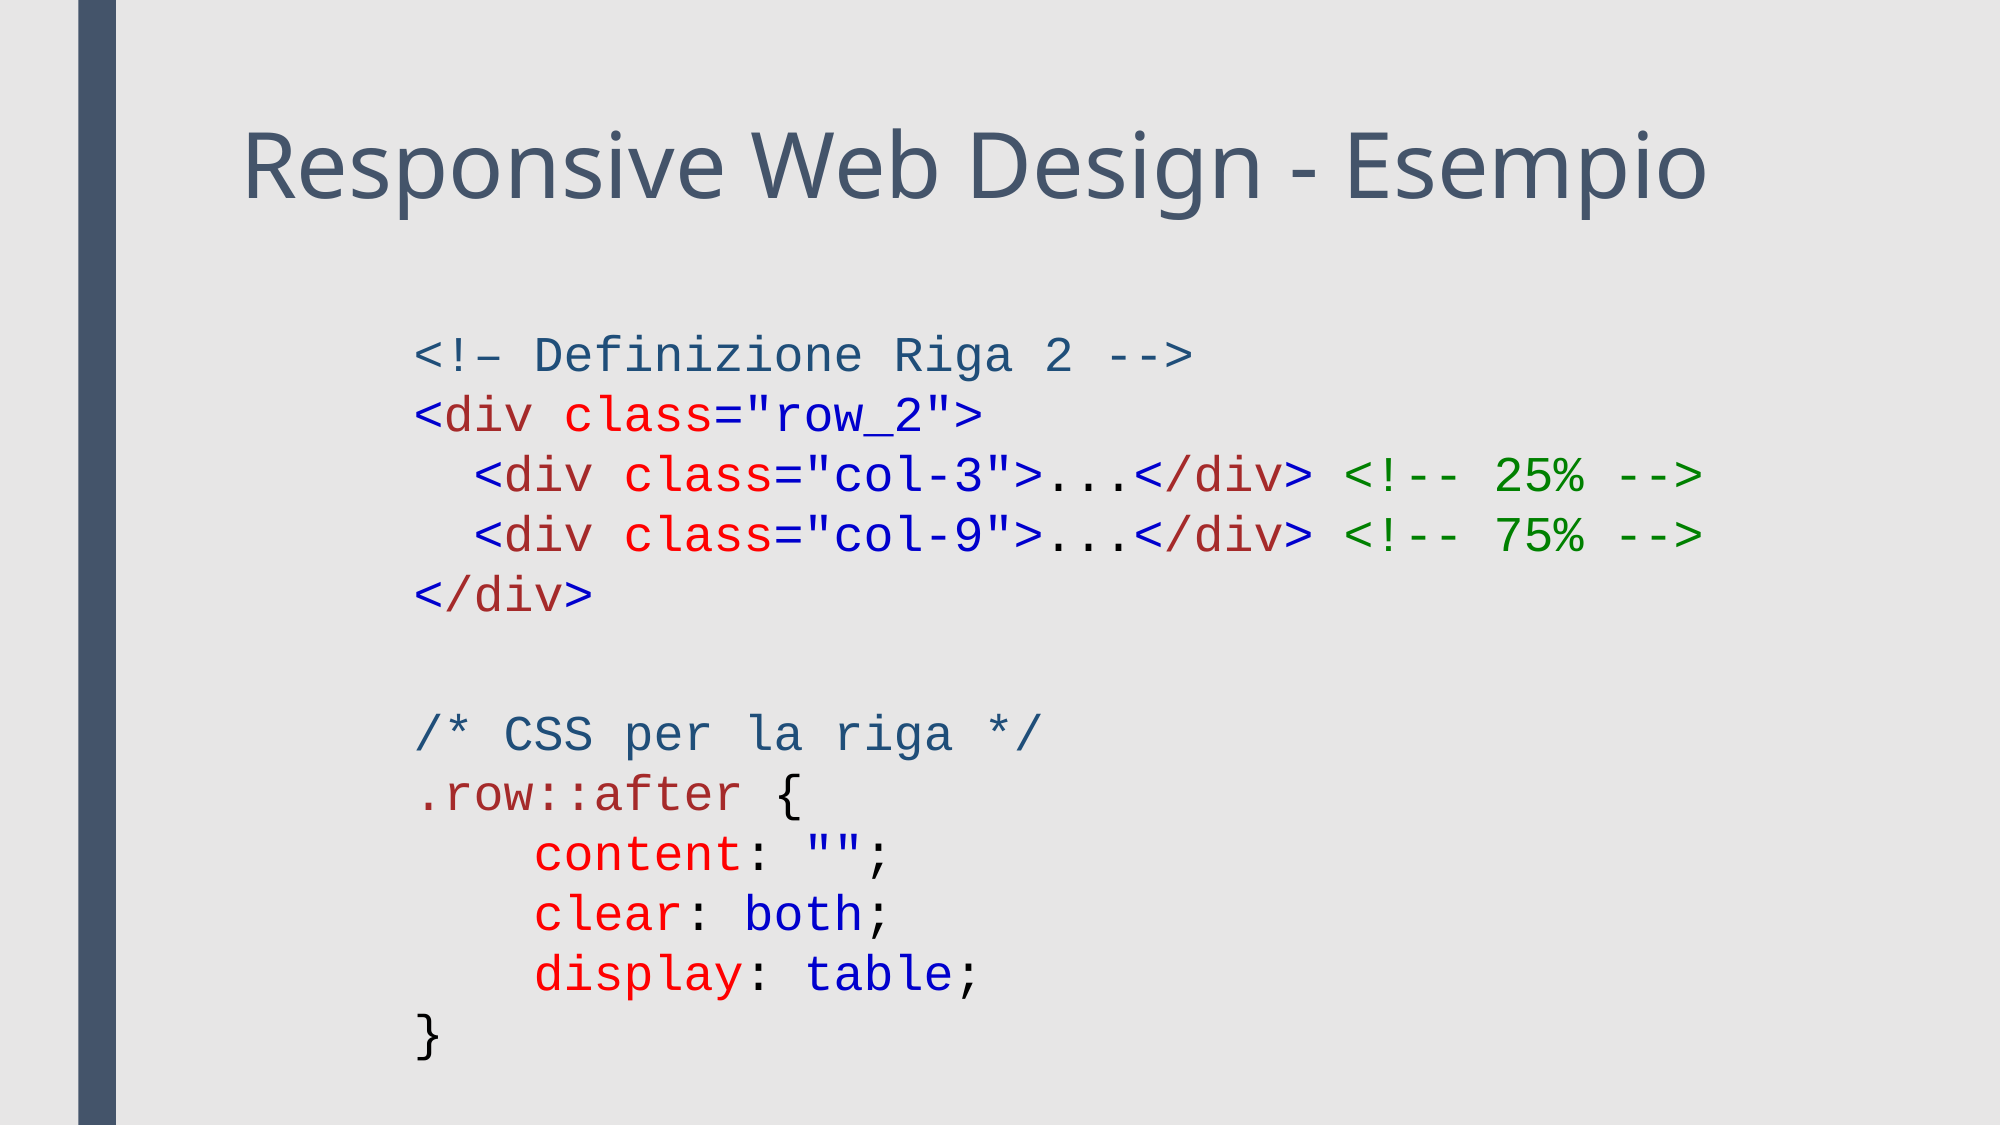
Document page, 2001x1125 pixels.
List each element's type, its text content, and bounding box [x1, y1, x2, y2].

title Responsive Web Design - Esempio [225, 112, 2000, 357]
text_box /* CSS per la riga */ .row::after { content: ""; clear: both; display: table; } [398, 693, 1626, 1068]
text_box <!– Definizione Riga 2 --> <div class="row_2"> <div class="col-3">...</div> <!-- 25% --> <div class="col-9">...</div> <!-- 75% --> </div> [398, 314, 1824, 690]
